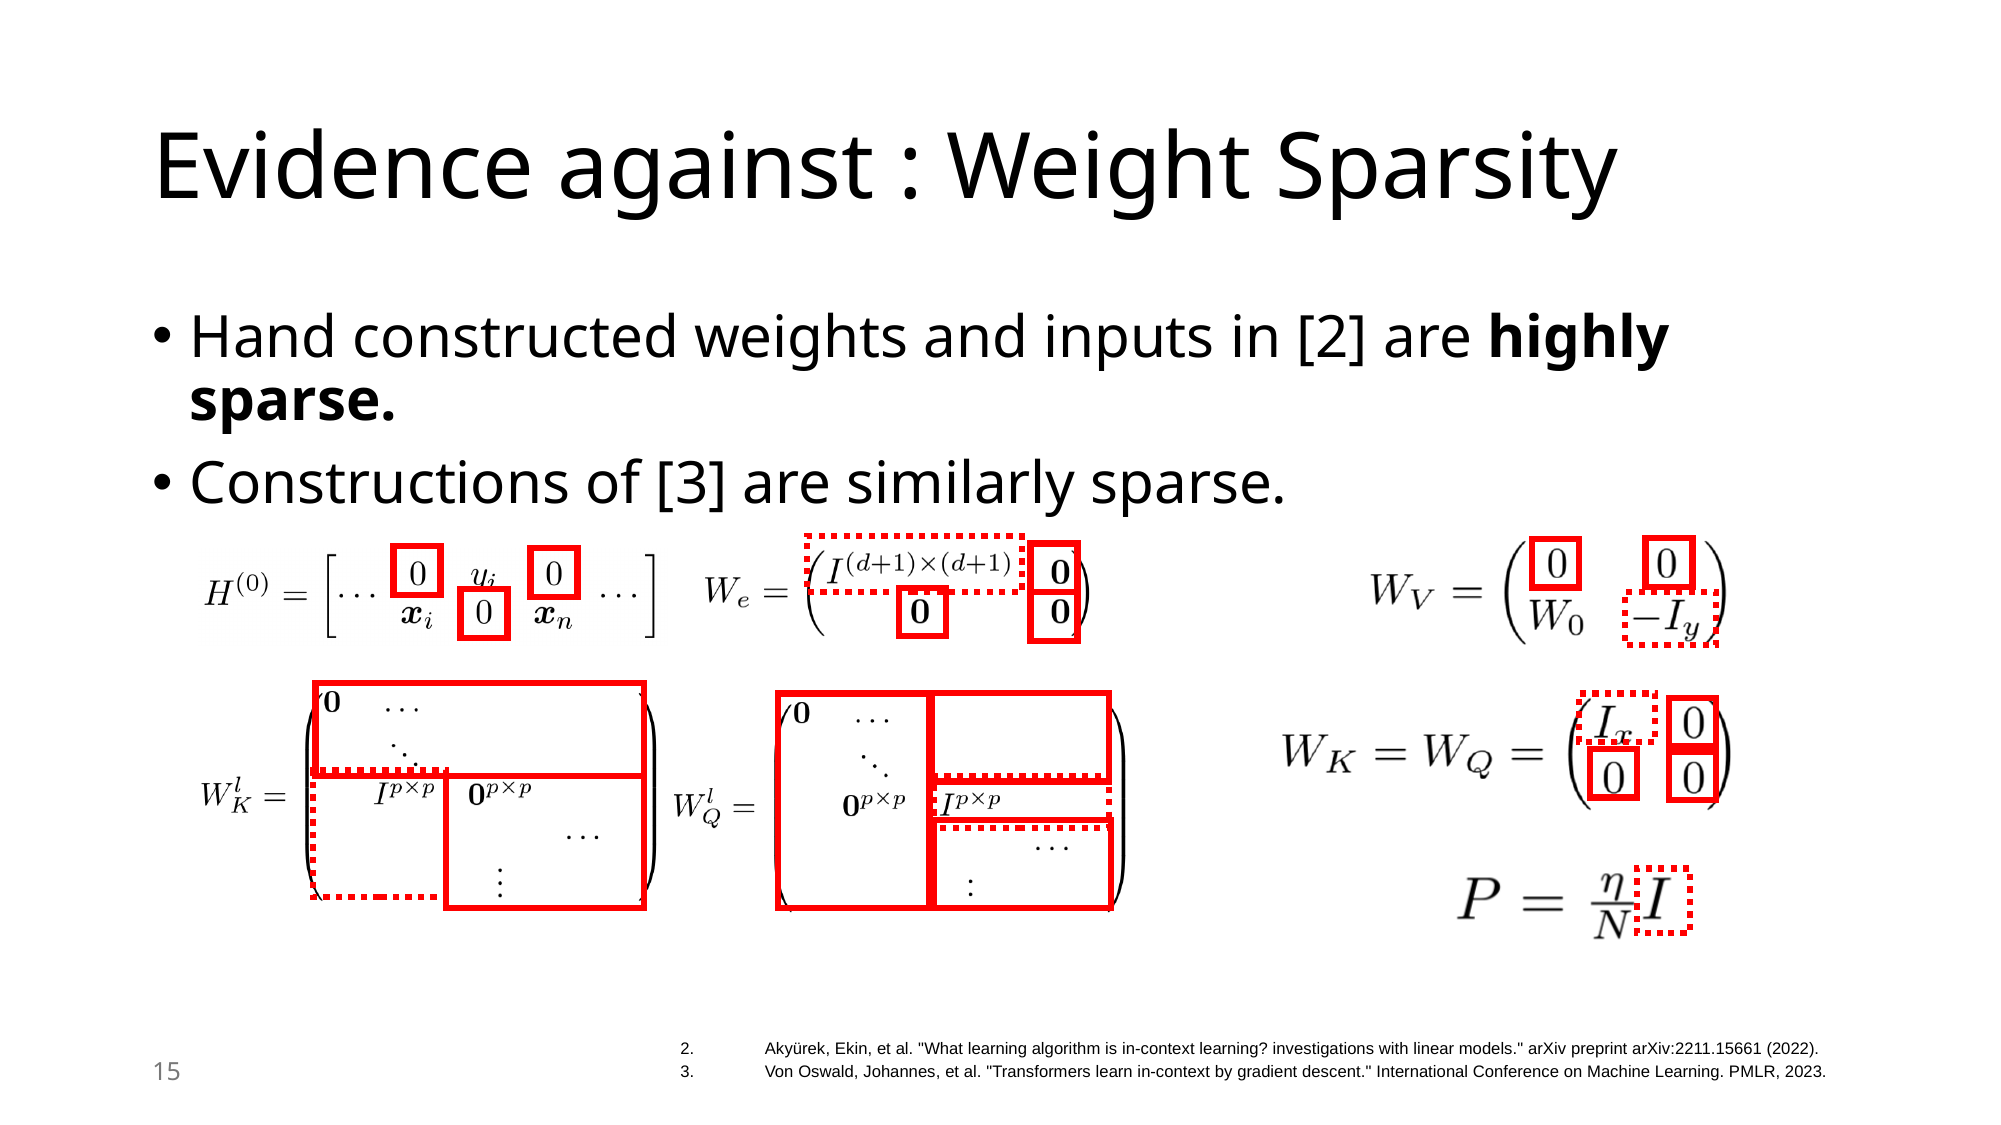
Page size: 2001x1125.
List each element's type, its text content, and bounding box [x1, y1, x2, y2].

picture [148, 666, 1163, 939]
picture [1277, 692, 1747, 814]
picture [198, 547, 669, 646]
text_box Akyürek, Ekin, et al. "What learning algorithm is in-context learning? investigations with linear models." arXiv preprint arXiv:2211.15661 (2022). Von Oswald, Johannes, et al. "Transformers learn in-context by gradient descent." International Conference on Machine Learning. PMLR, 2023. [662, 1019, 2000, 1100]
picture [1365, 529, 1740, 649]
picture [1452, 848, 1679, 956]
text_box 15 [137, 1042, 588, 1103]
list Hand constructed weights and inputs in [2] are highly sparse. Constructions of [3] are similarly sparse. [137, 299, 1863, 1014]
picture [687, 529, 1112, 655]
text_box [1679, 867, 1692, 935]
